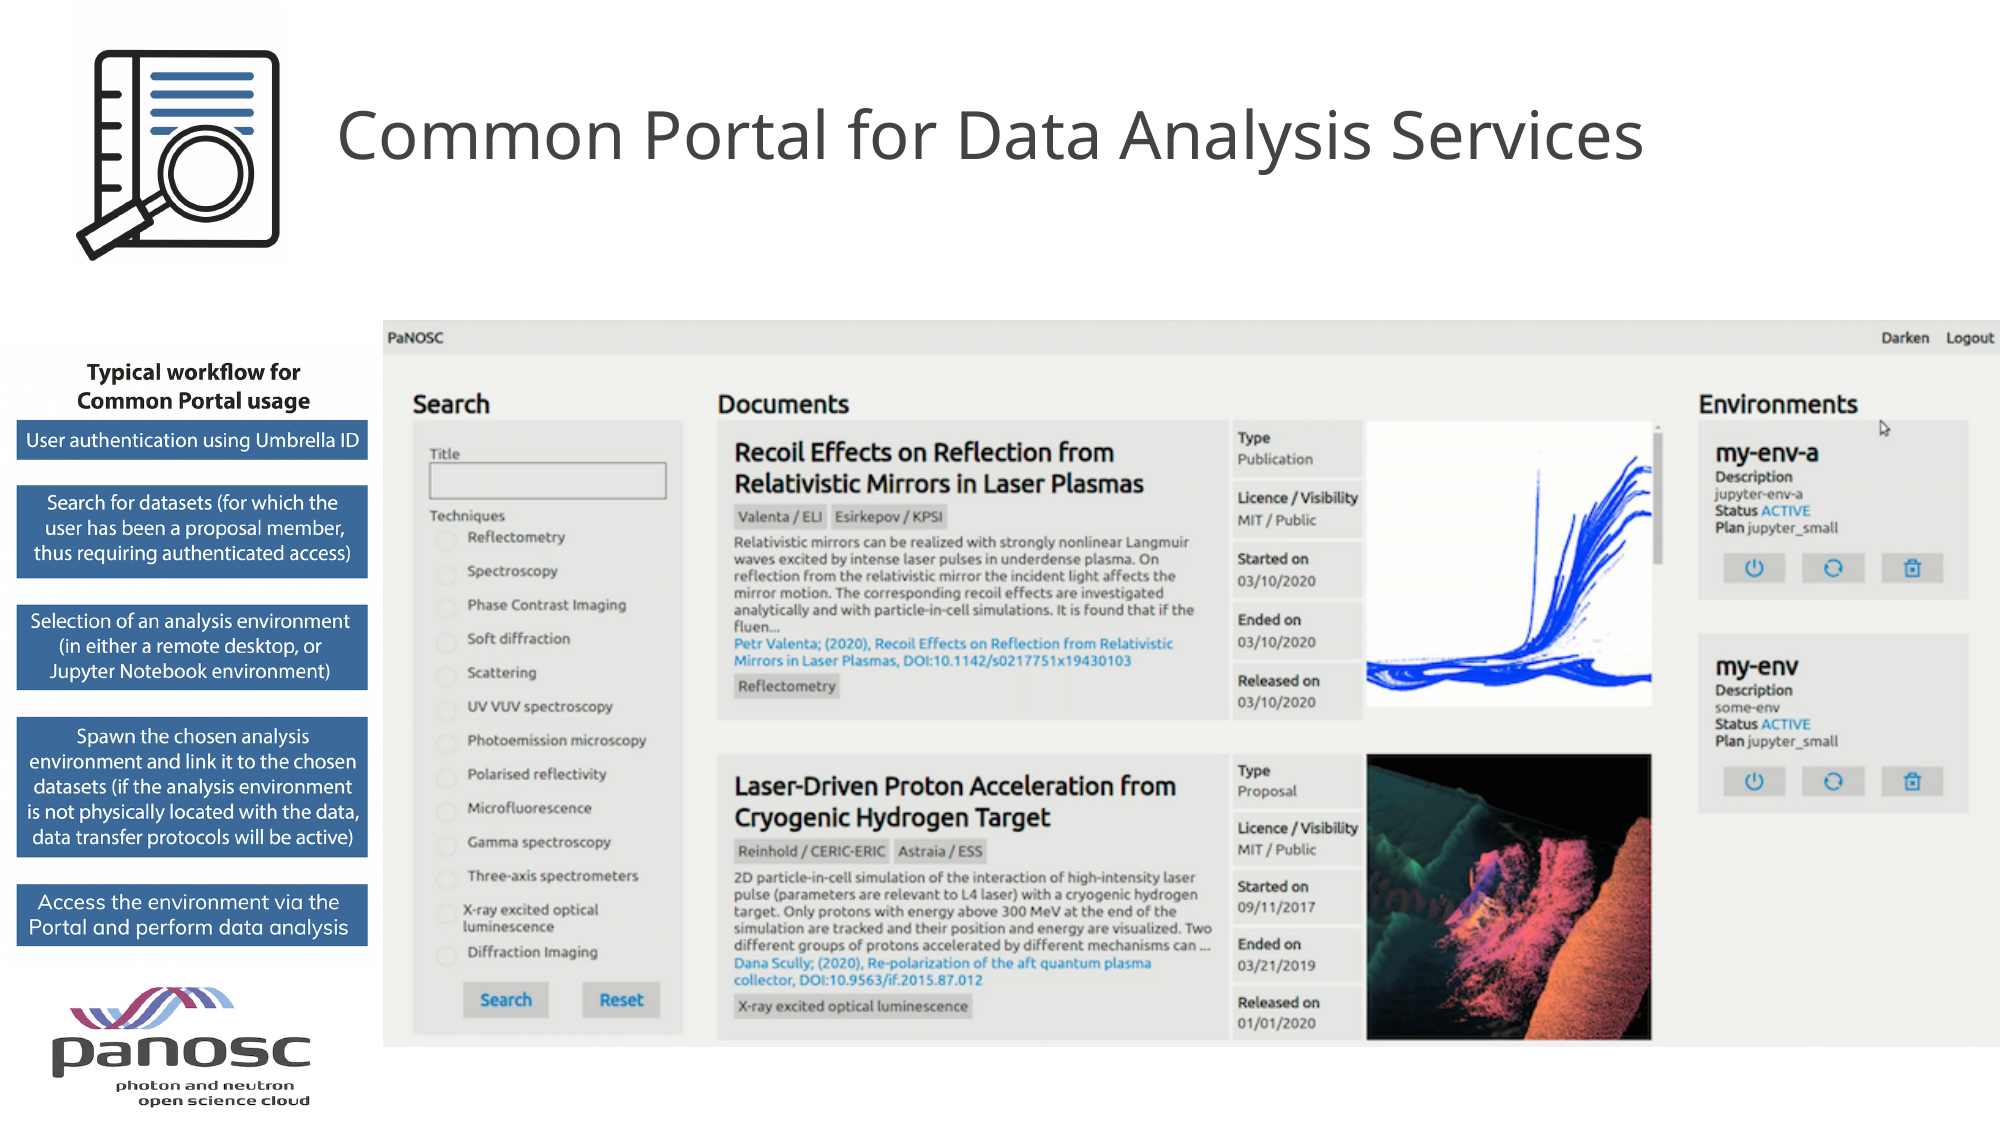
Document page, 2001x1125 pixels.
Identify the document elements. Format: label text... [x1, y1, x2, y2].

picture [43, 978, 318, 1121]
text_box Common Portal for Data Analysis Services [321, 85, 1974, 180]
picture [69, 2, 285, 264]
picture [0, 320, 2000, 1047]
